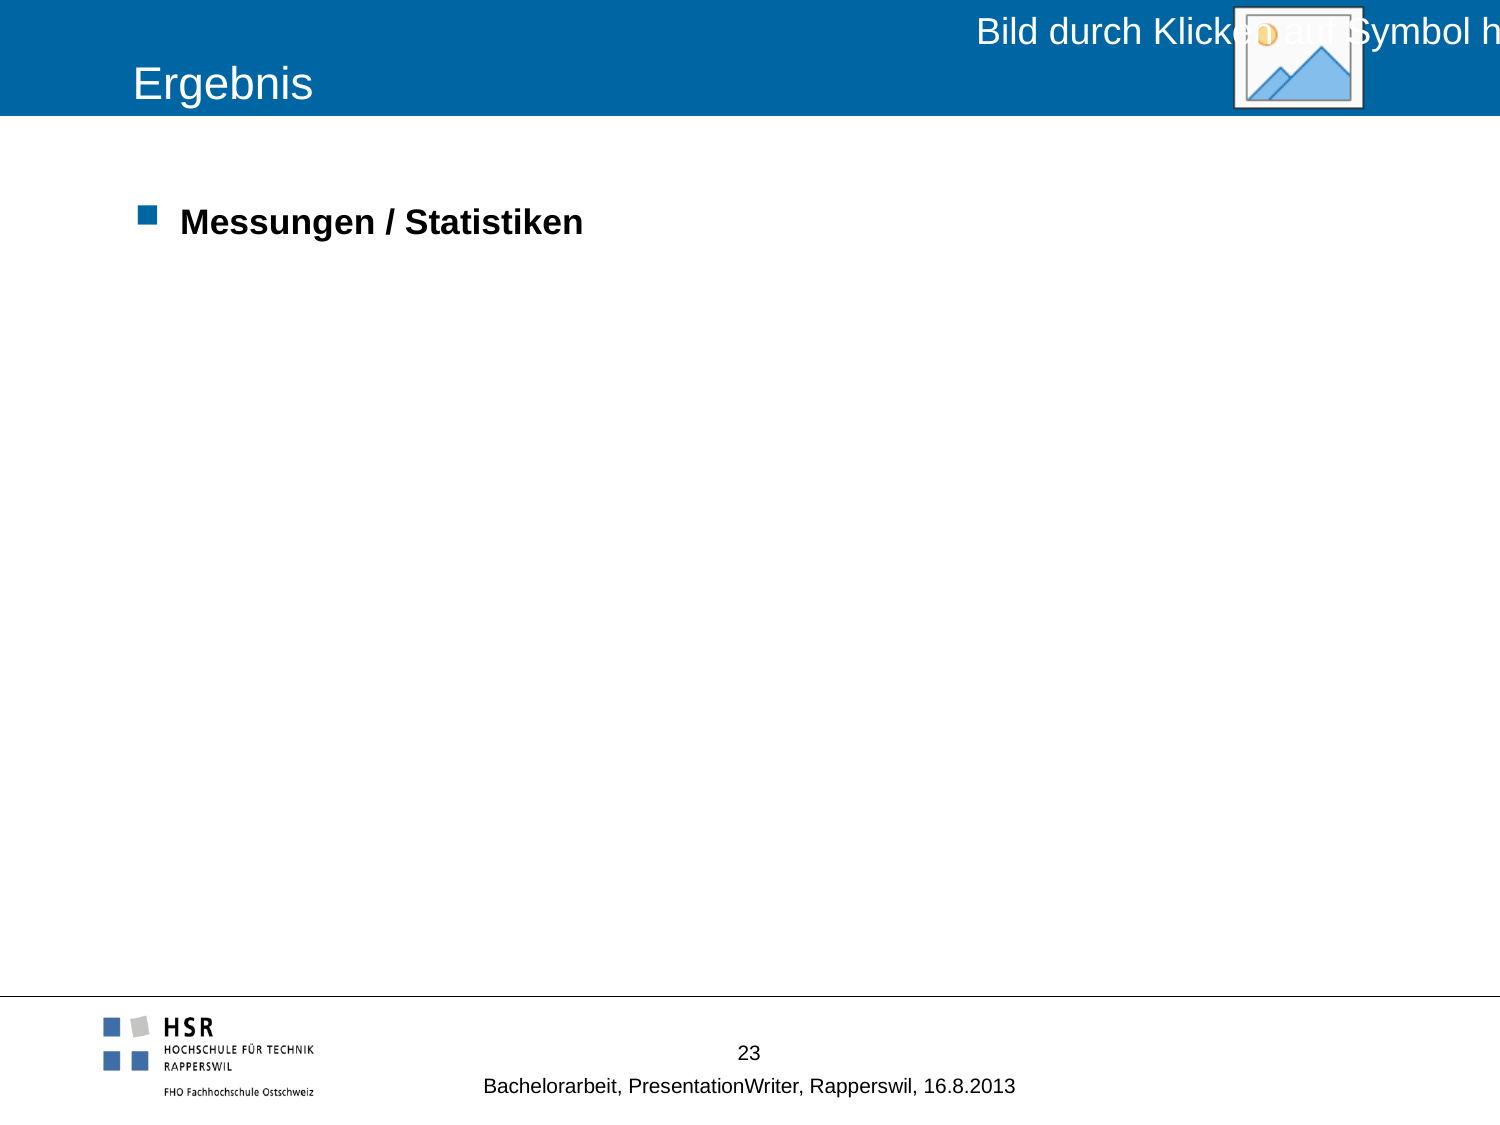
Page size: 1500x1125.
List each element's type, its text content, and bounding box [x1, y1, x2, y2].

list Messungen / Statistiken [76, 191, 1424, 983]
slide_number 23 [413, 1042, 1085, 1062]
picture [1097, 0, 1500, 117]
footer Bachelorarbeit, PresentationWriter, Rapperswil, 16.8.2013 [412, 1064, 1087, 1106]
title Ergebnis [0, 0, 1095, 116]
picture [60, 1001, 327, 1111]
